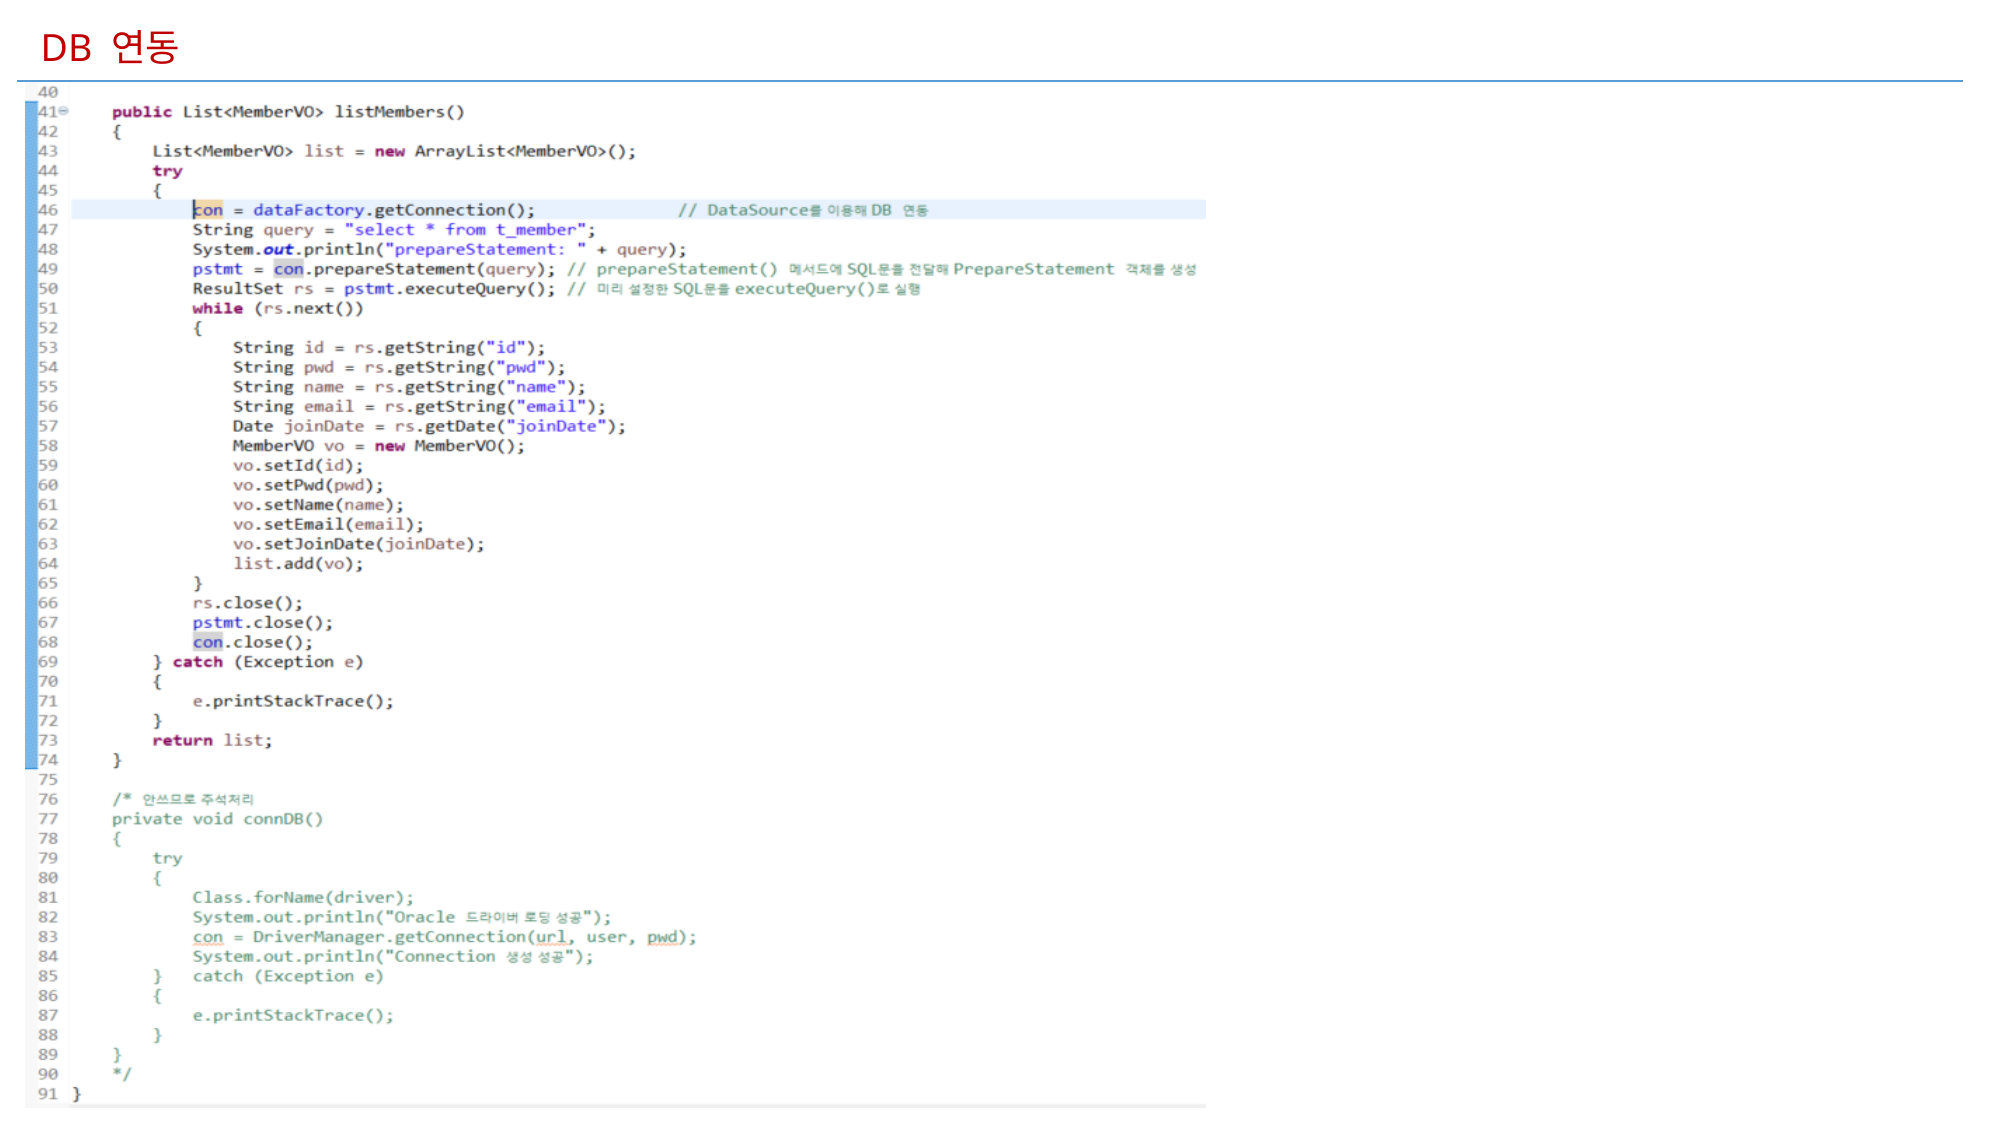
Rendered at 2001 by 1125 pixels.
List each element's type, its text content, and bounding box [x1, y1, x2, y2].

text_box DB 연동 [25, 16, 729, 77]
picture [25, 82, 1206, 1109]
